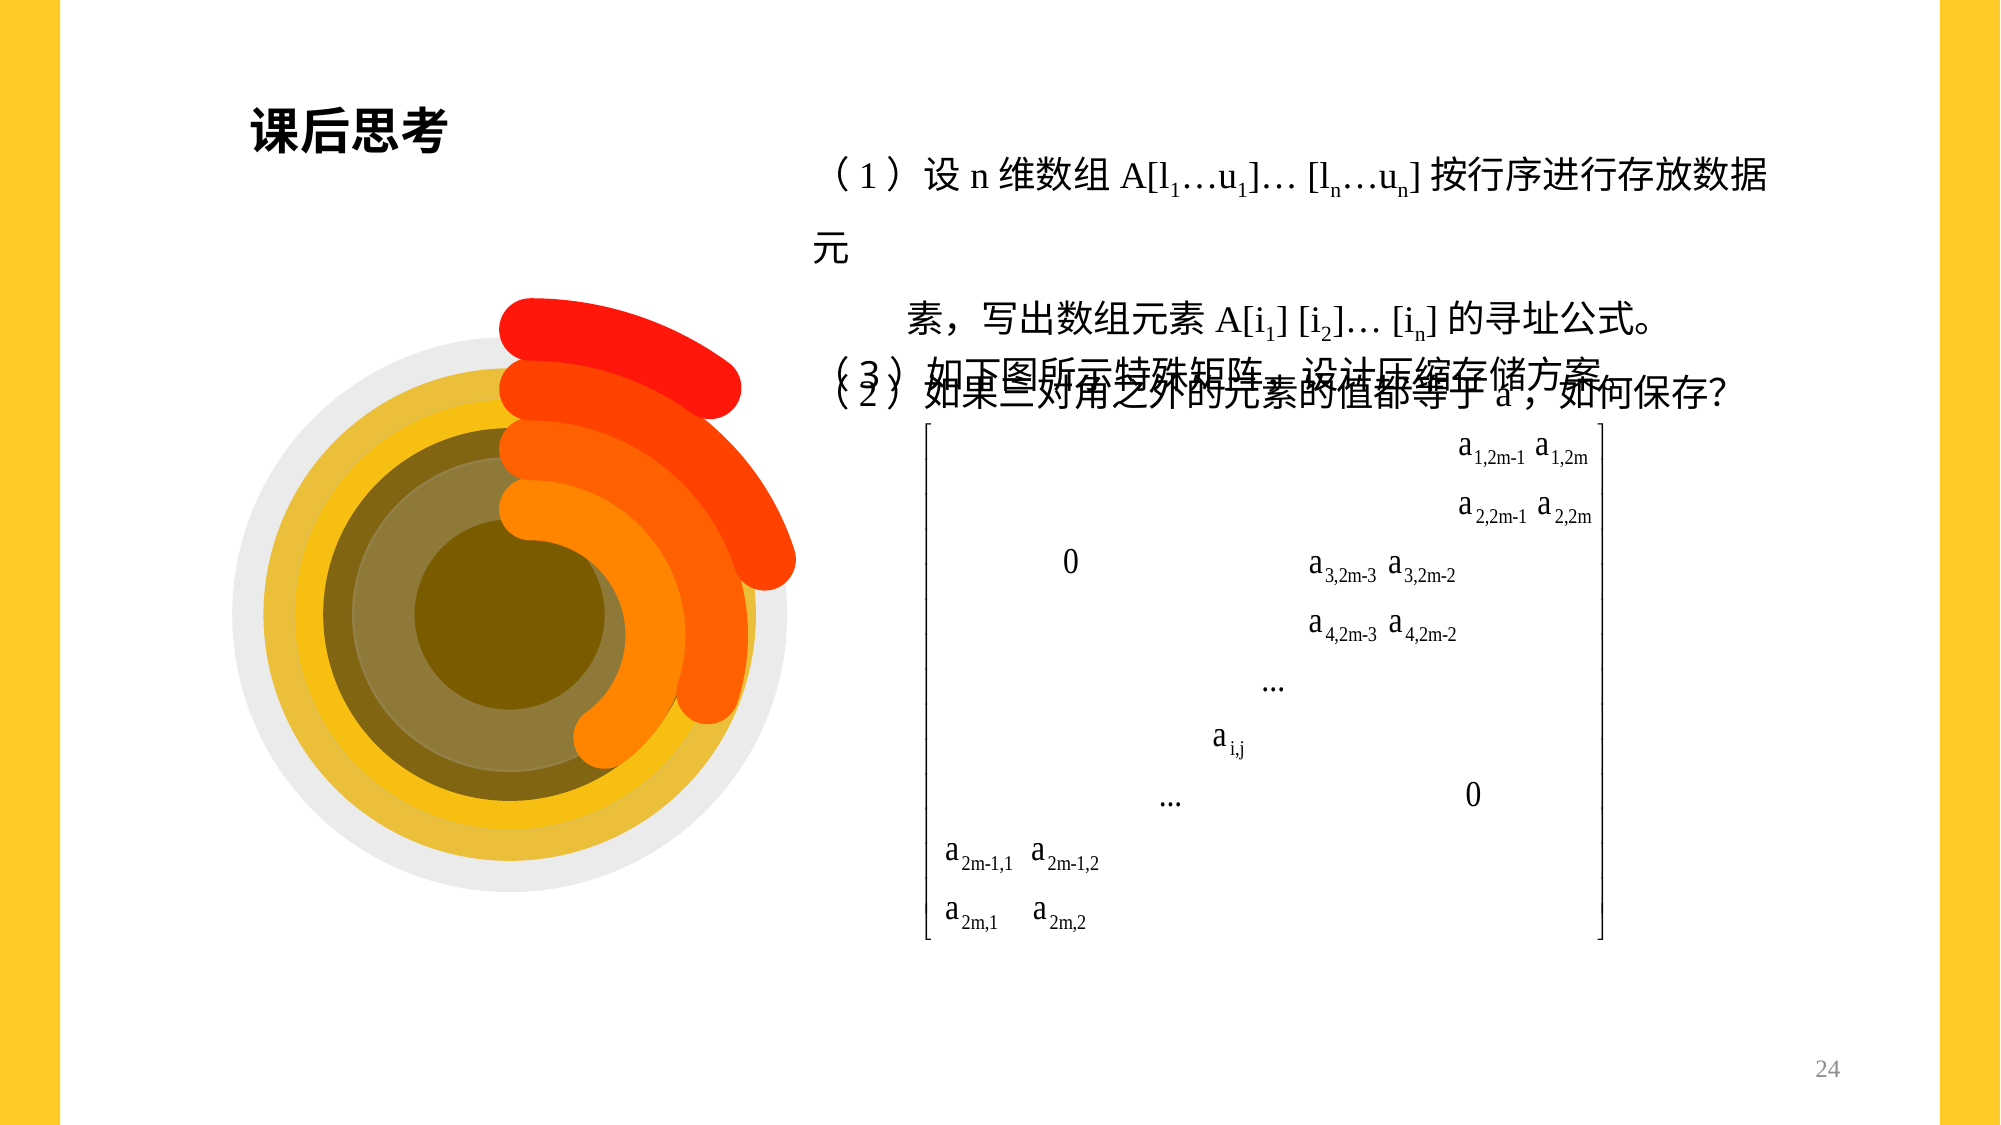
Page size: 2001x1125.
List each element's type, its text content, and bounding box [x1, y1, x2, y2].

text_box [262, 367, 757, 862]
text_box （1）设n维数组A[l1…u1]… [ln…un]按行序进行存放数据元 素，写出数组元素A[i1] [i2]… [in]的寻址公式。 （2）如果三对角之外的元素的值都等于a，如何保存？ [797, 117, 1799, 489]
text_box [531, 435, 766, 636]
text_box [532, 578, 718, 694]
text_box [529, 328, 712, 636]
text_box [530, 636, 652, 739]
slide_number 24 [1412, 1041, 1856, 1094]
text_box 课后思考 [68, 61, 632, 167]
text_box [322, 427, 683, 802]
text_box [917, 418, 1617, 947]
text_box [382, 487, 588, 742]
text_box （3）如下图所示特殊矩阵，设计压缩存储方案。 [797, 330, 1677, 404]
